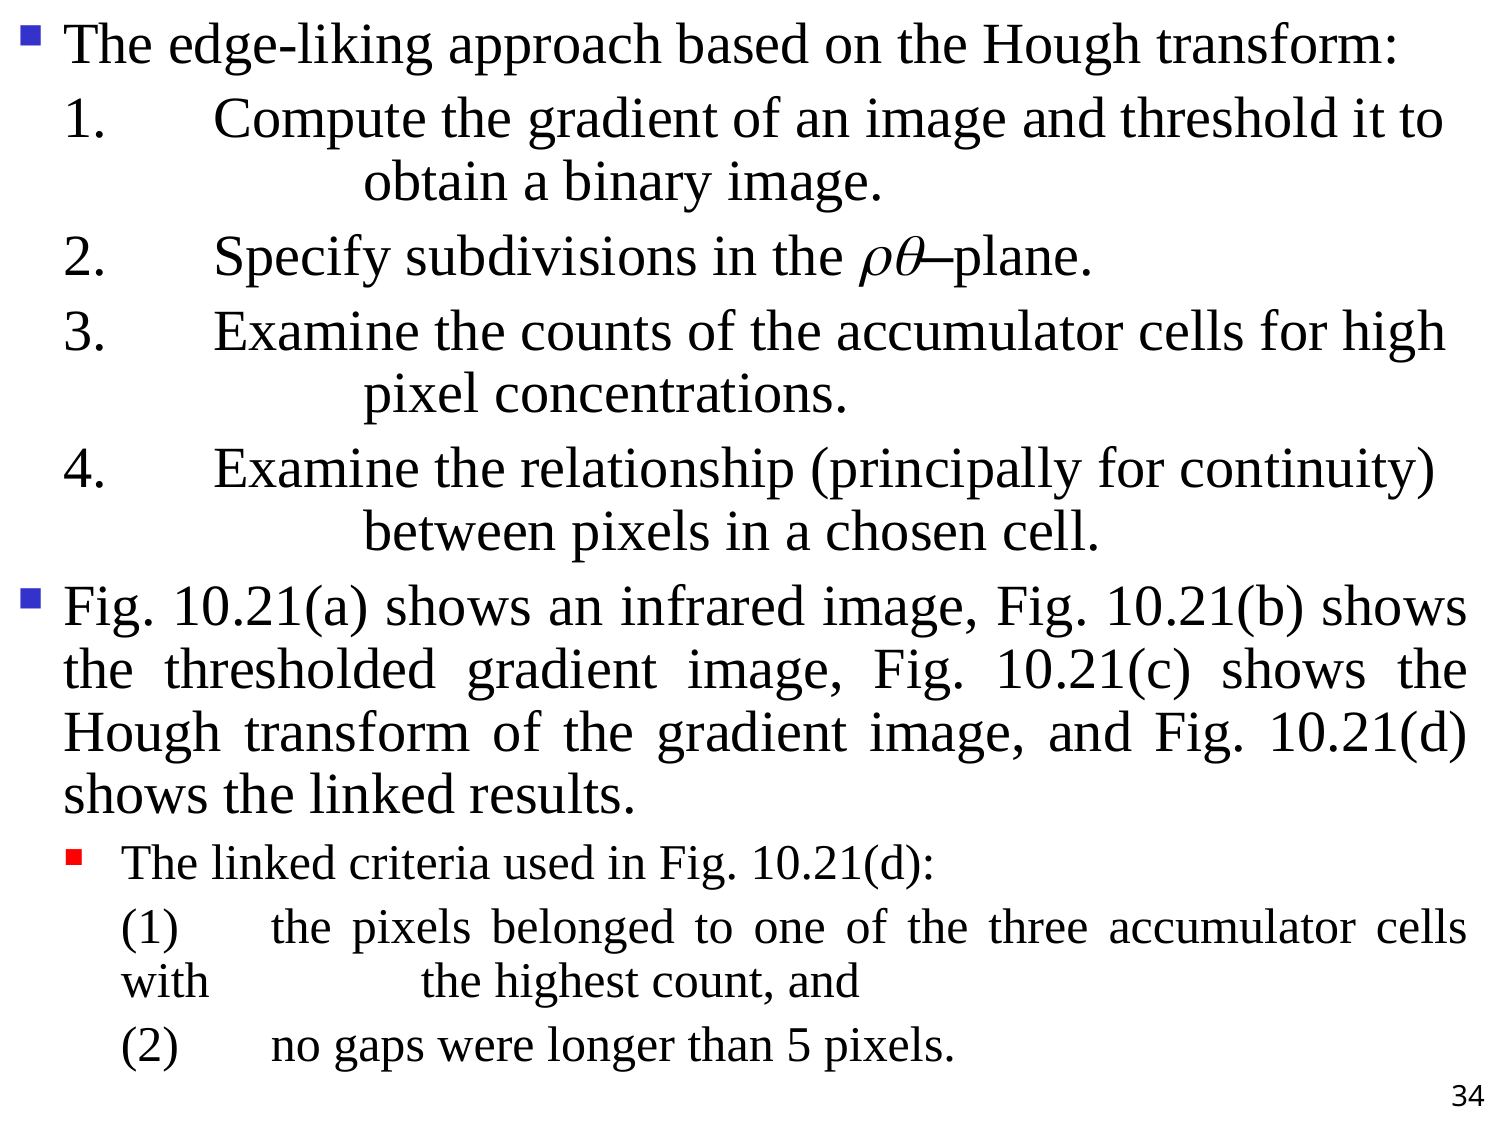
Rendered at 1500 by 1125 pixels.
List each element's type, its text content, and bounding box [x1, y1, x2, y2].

list The edge-liking approach based on the Hough transform: 1. Compute the gradient of an image and threshold it to obtain a binary image. 2. Specify subdivisions in the –plane. 3. Examine the counts of the accumulator cells for high pixel concentrations. 4. Examine the relationship (principally for continuity) between pixels in a chosen cell. Fig. 10.21(a) shows an infrared image, Fig. 10.21(b) shows the thresholded gradient image, Fig. 10.21(c) shows the Hough transform of the gradient image, and Fig. 10.21(d) shows the linked results. The linked criteria used in Fig. 10.21(d): (1) the pixels belonged to one of the three accumulator cells with the highest count, and (2) no gaps were longer than 5 pixels. [17, 12, 1469, 1125]
slide_number 34 [1234, 1082, 1500, 1125]
